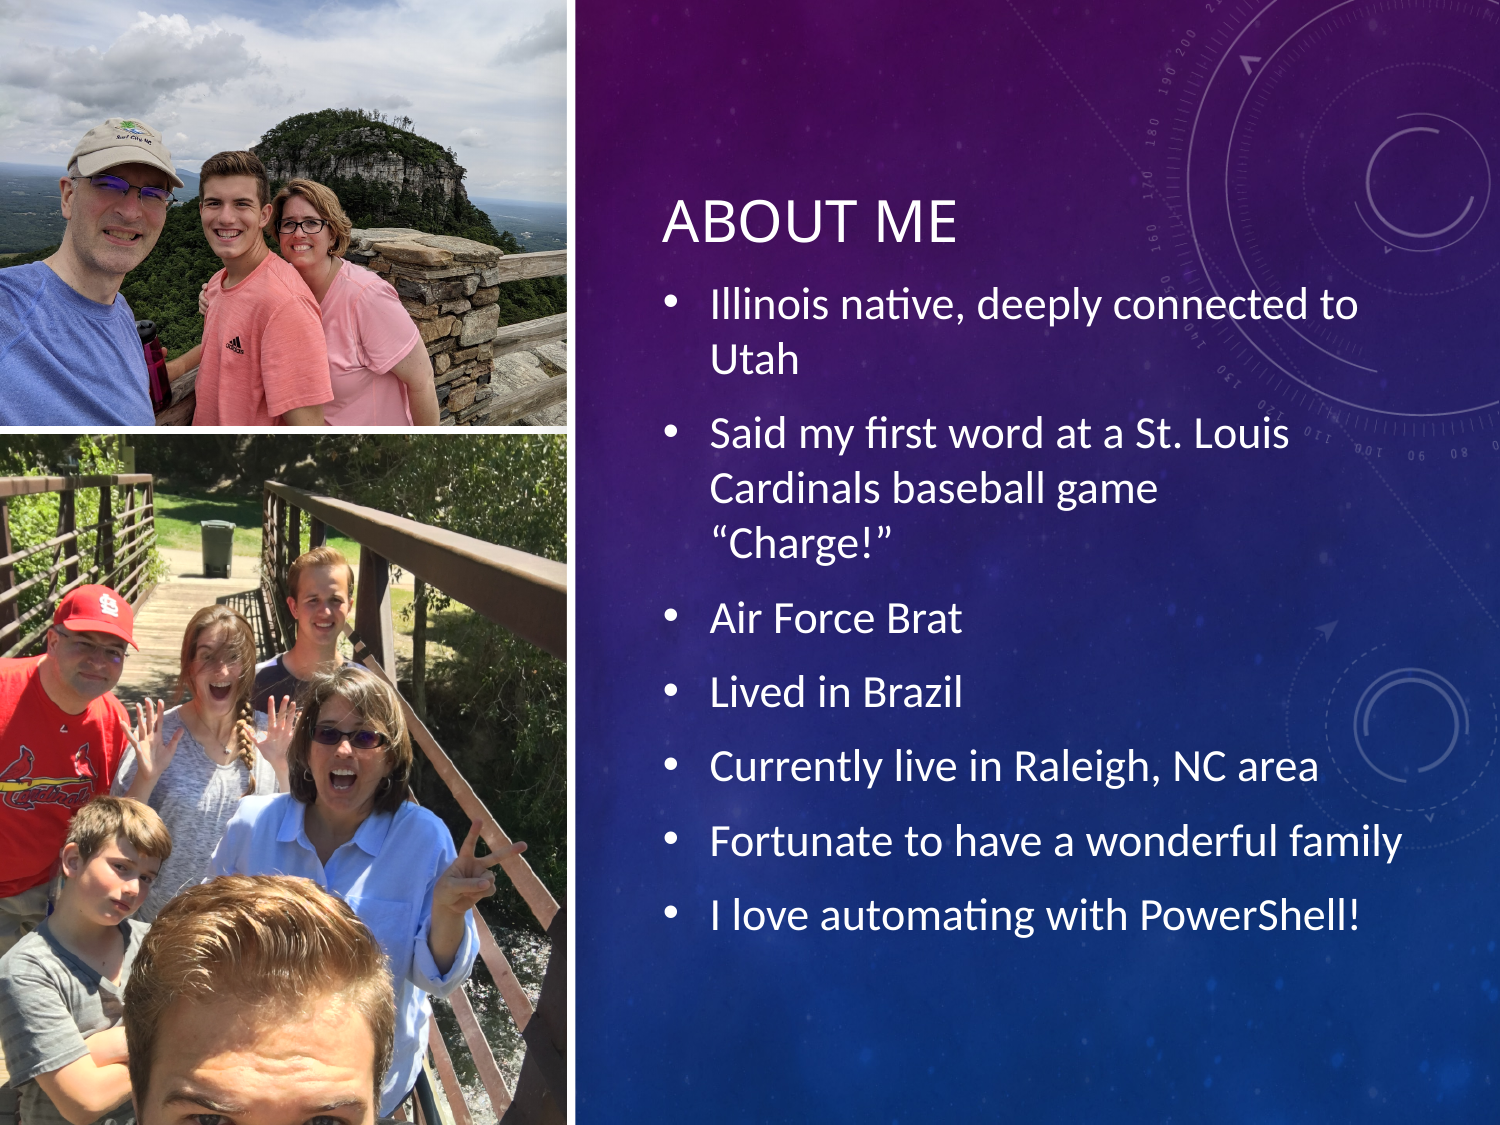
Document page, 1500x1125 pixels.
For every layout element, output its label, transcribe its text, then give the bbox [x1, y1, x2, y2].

picture [576, 0, 1500, 1125]
title About Me [648, 99, 1331, 262]
picture [0, 0, 570, 429]
picture [0, 431, 570, 1125]
list Illinois native, deeply connected to Utah Said my first word at a St. Louis Cardinals baseball game “Charge!” Air Force Brat Lived in Brazil Currently live in Raleigh, NC area Fortunate to have a wonderful family I love automating with PowerShell! [648, 262, 1462, 950]
